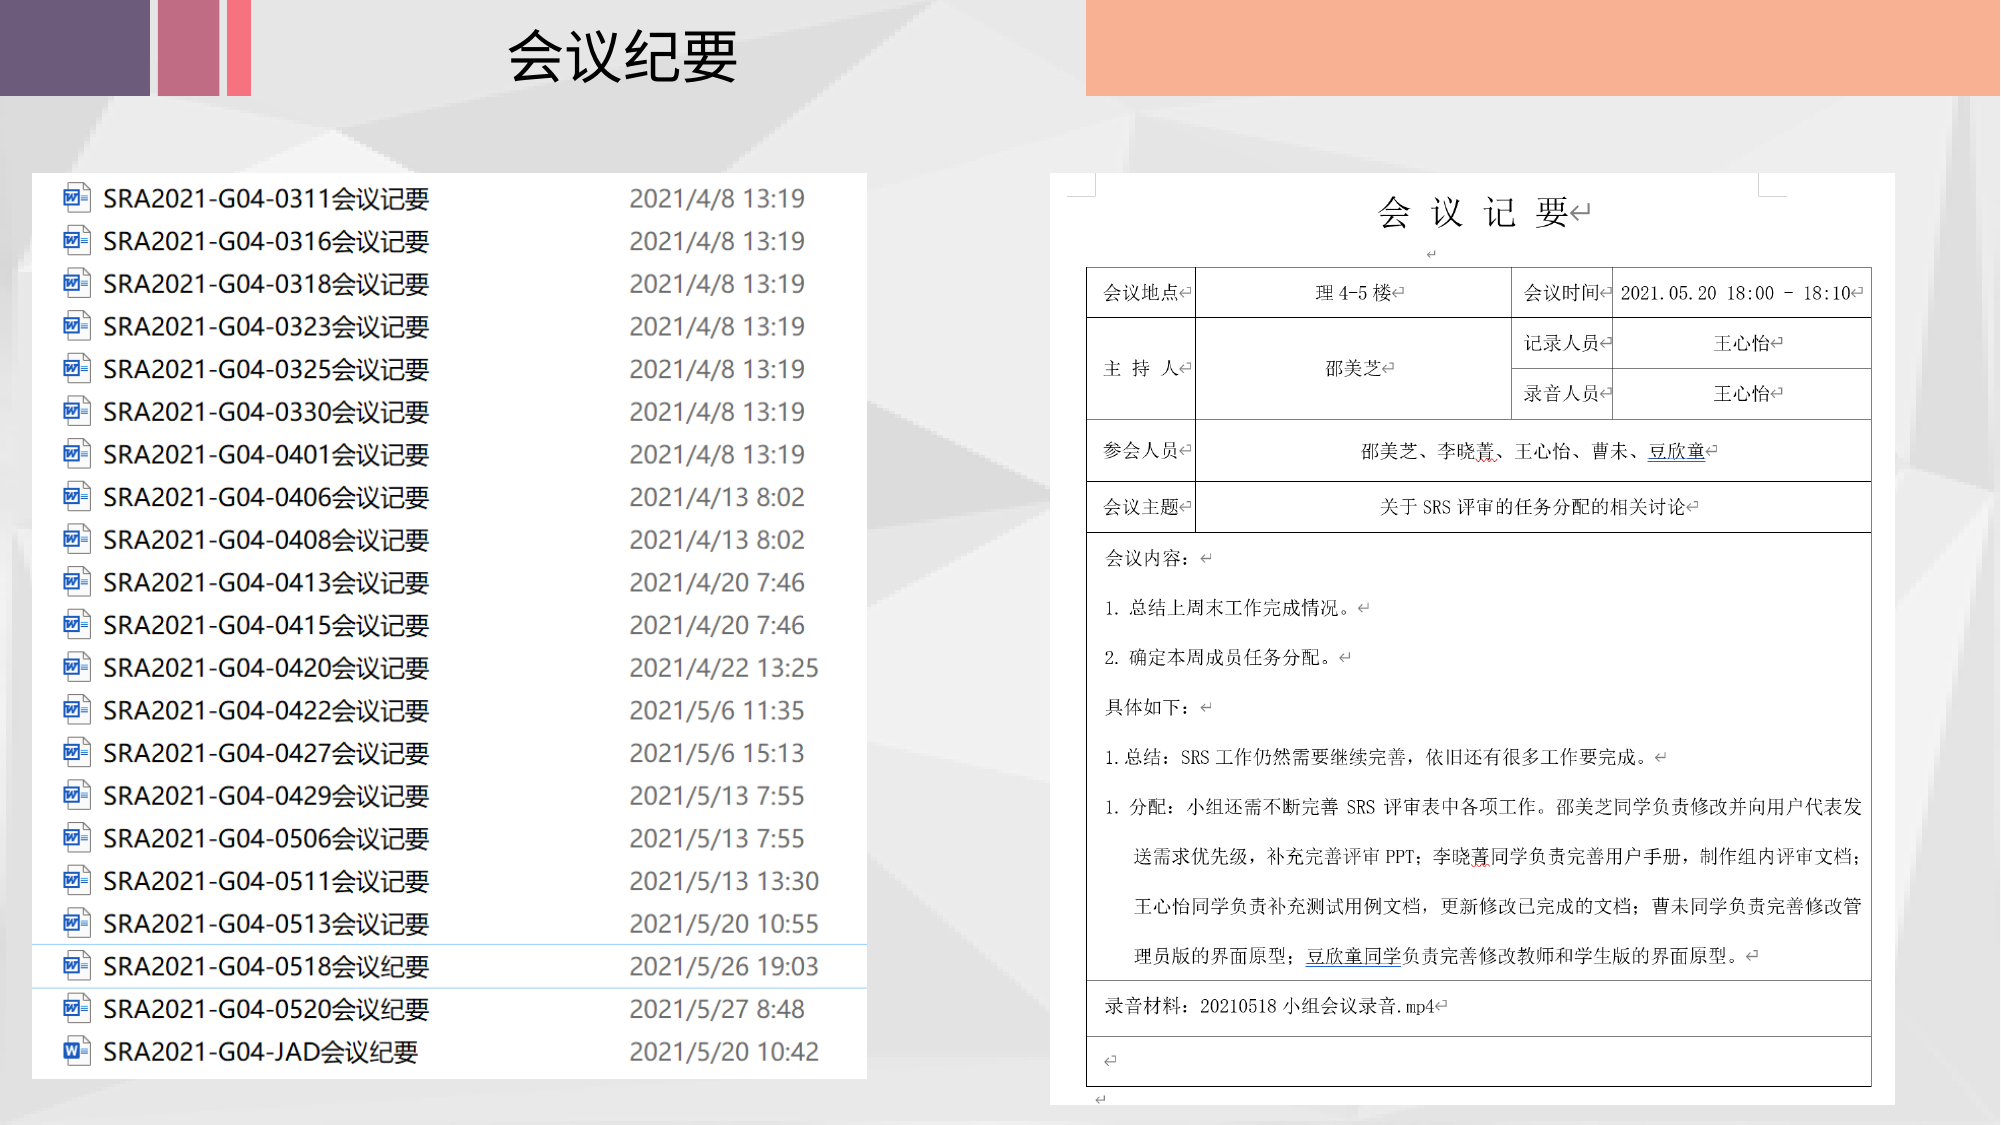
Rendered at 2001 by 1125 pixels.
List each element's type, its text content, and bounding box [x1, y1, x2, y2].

text_box [1086, 0, 2000, 96]
text_box [157, 0, 220, 96]
text_box [0, 0, 150, 96]
text_box 会议纪要 [492, 12, 755, 98]
picture [0, 0, 2001, 1125]
text_box [227, 0, 251, 96]
